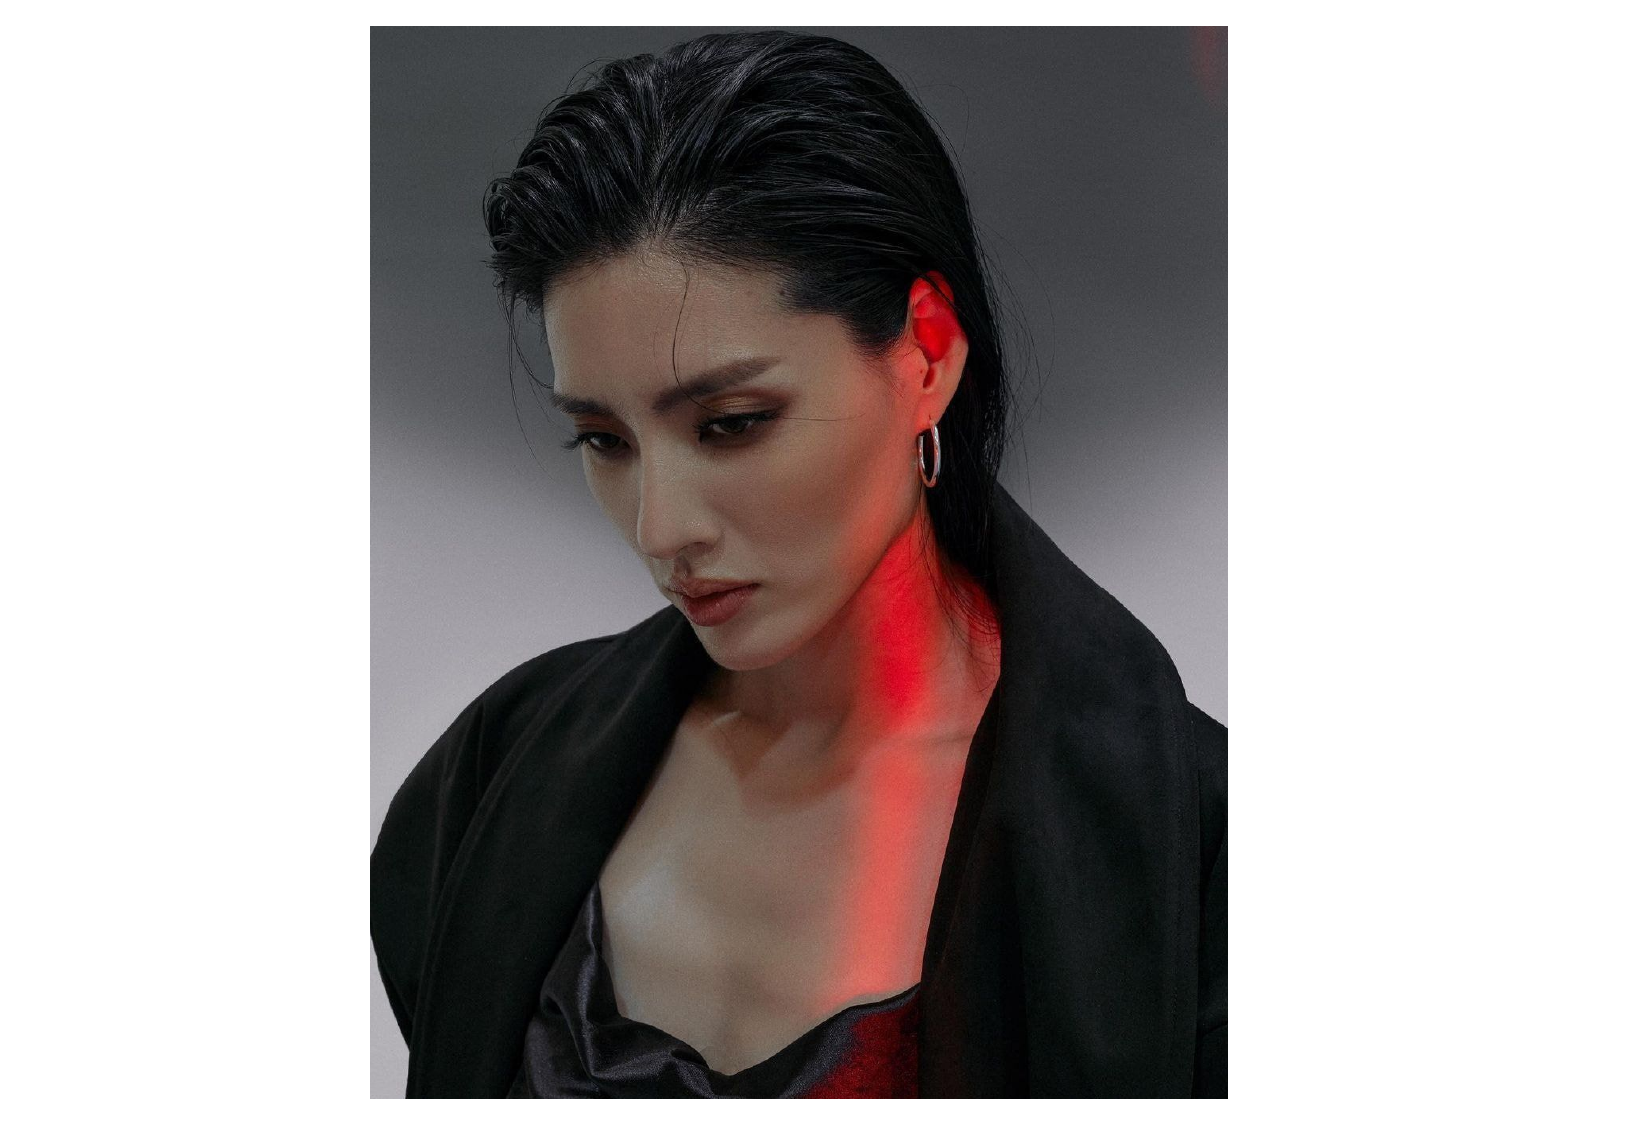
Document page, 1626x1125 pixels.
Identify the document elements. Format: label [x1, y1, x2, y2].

list [370, 26, 1228, 1099]
